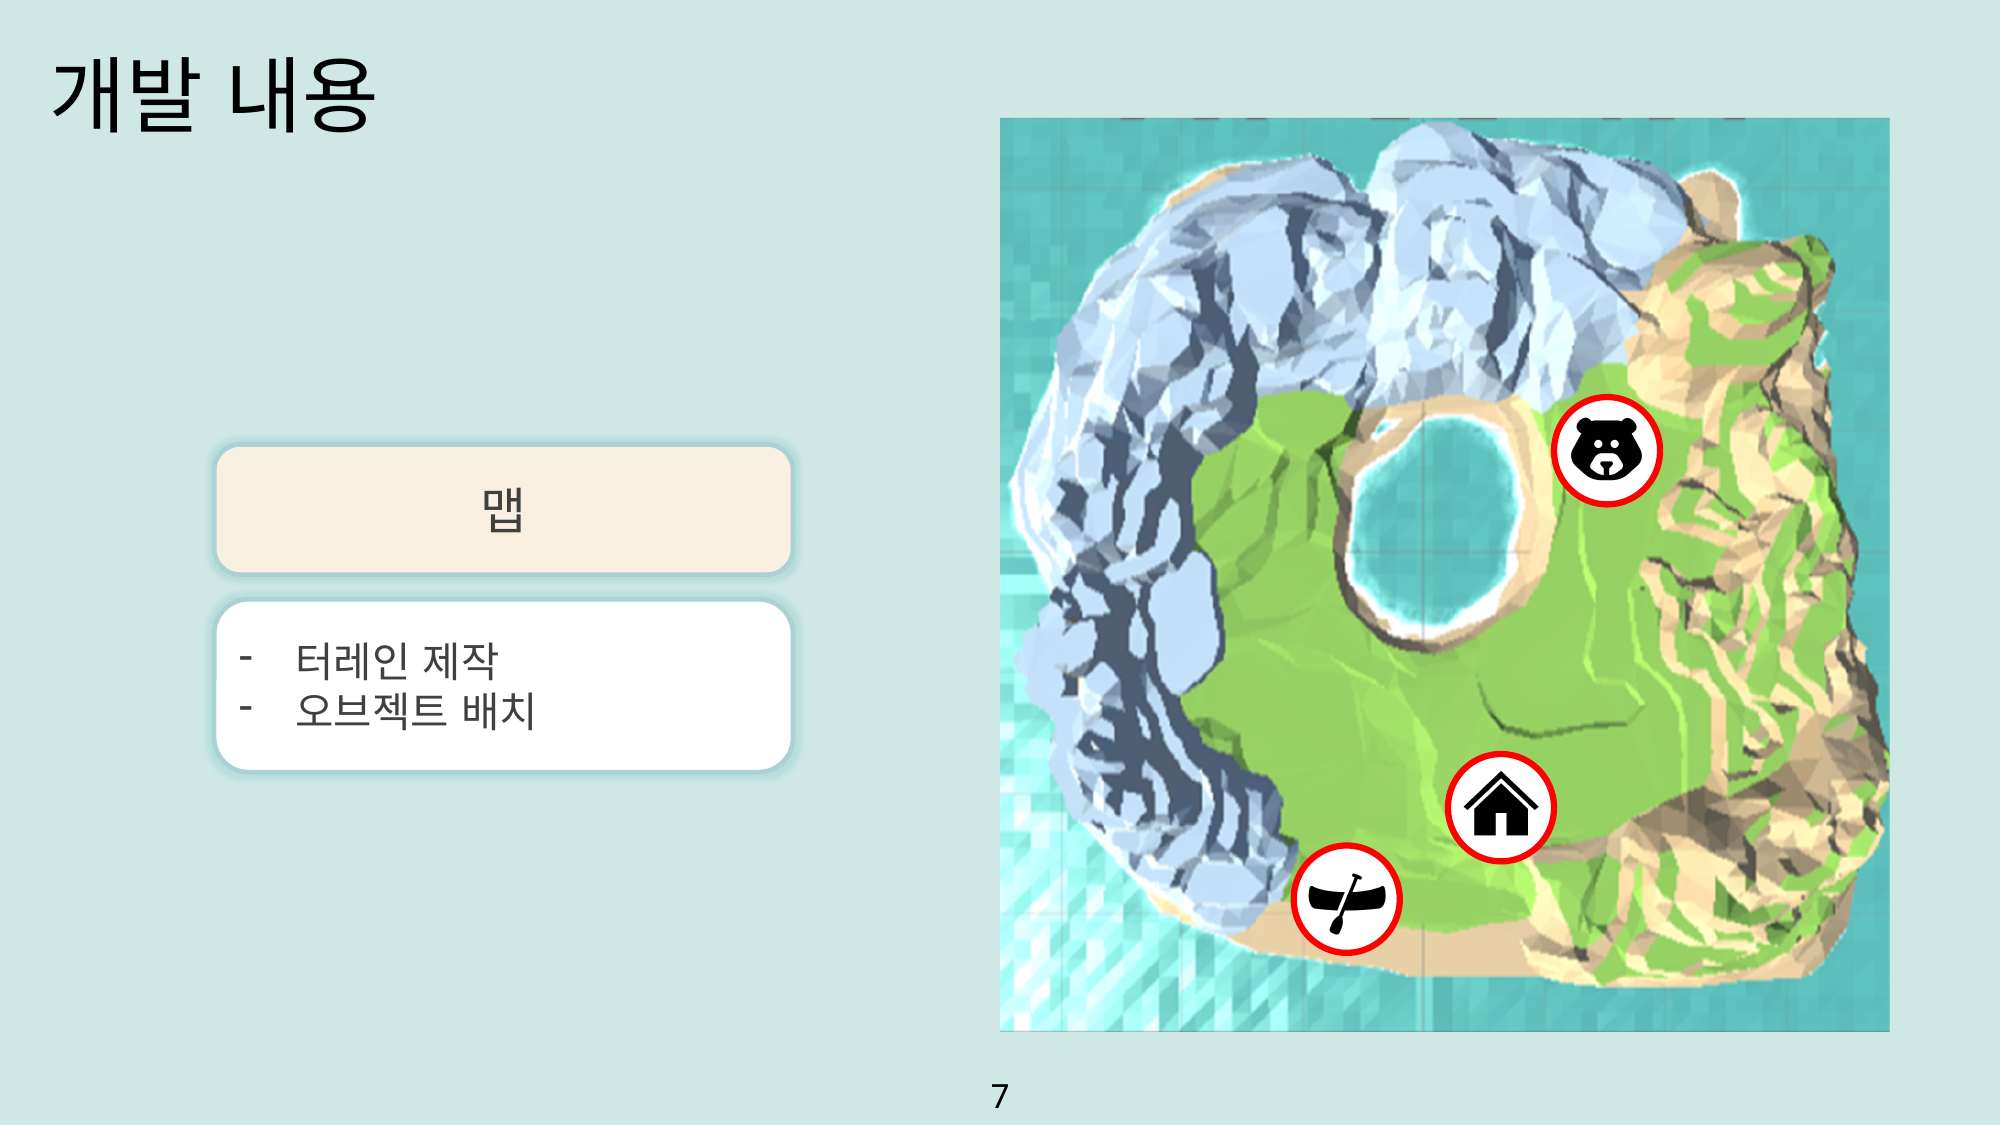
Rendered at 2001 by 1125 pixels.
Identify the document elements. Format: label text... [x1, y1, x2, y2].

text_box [214, 444, 794, 773]
text_box 개발 내용 [34, 35, 394, 151]
slide_number 7 [927, 1065, 1073, 1125]
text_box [999, 117, 1890, 1032]
